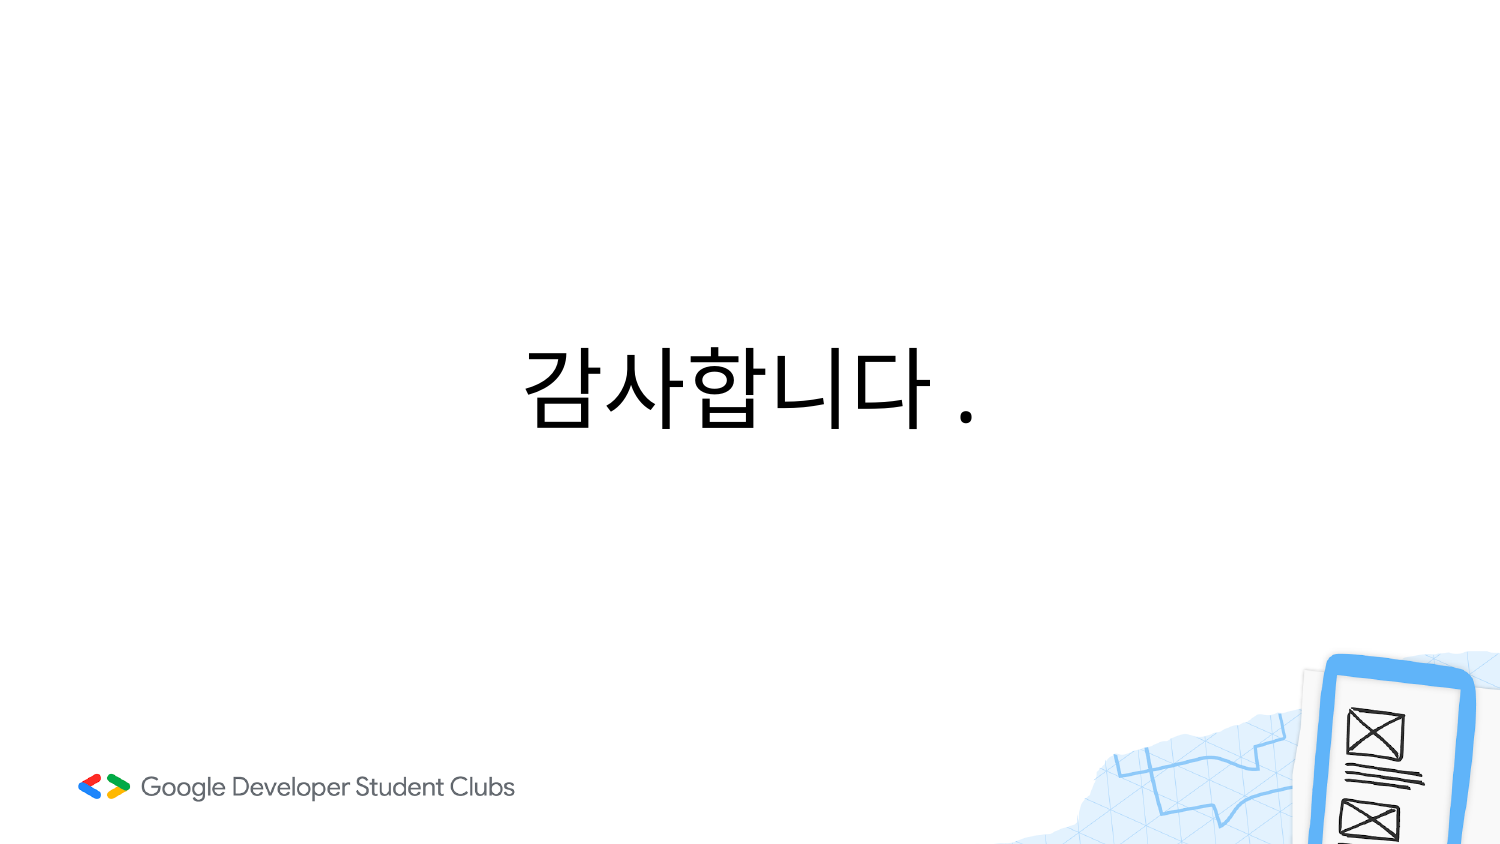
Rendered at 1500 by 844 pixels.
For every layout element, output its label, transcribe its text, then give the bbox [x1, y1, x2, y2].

title 감사합니다. [74, 317, 1426, 489]
picture [0, 0, 1500, 844]
